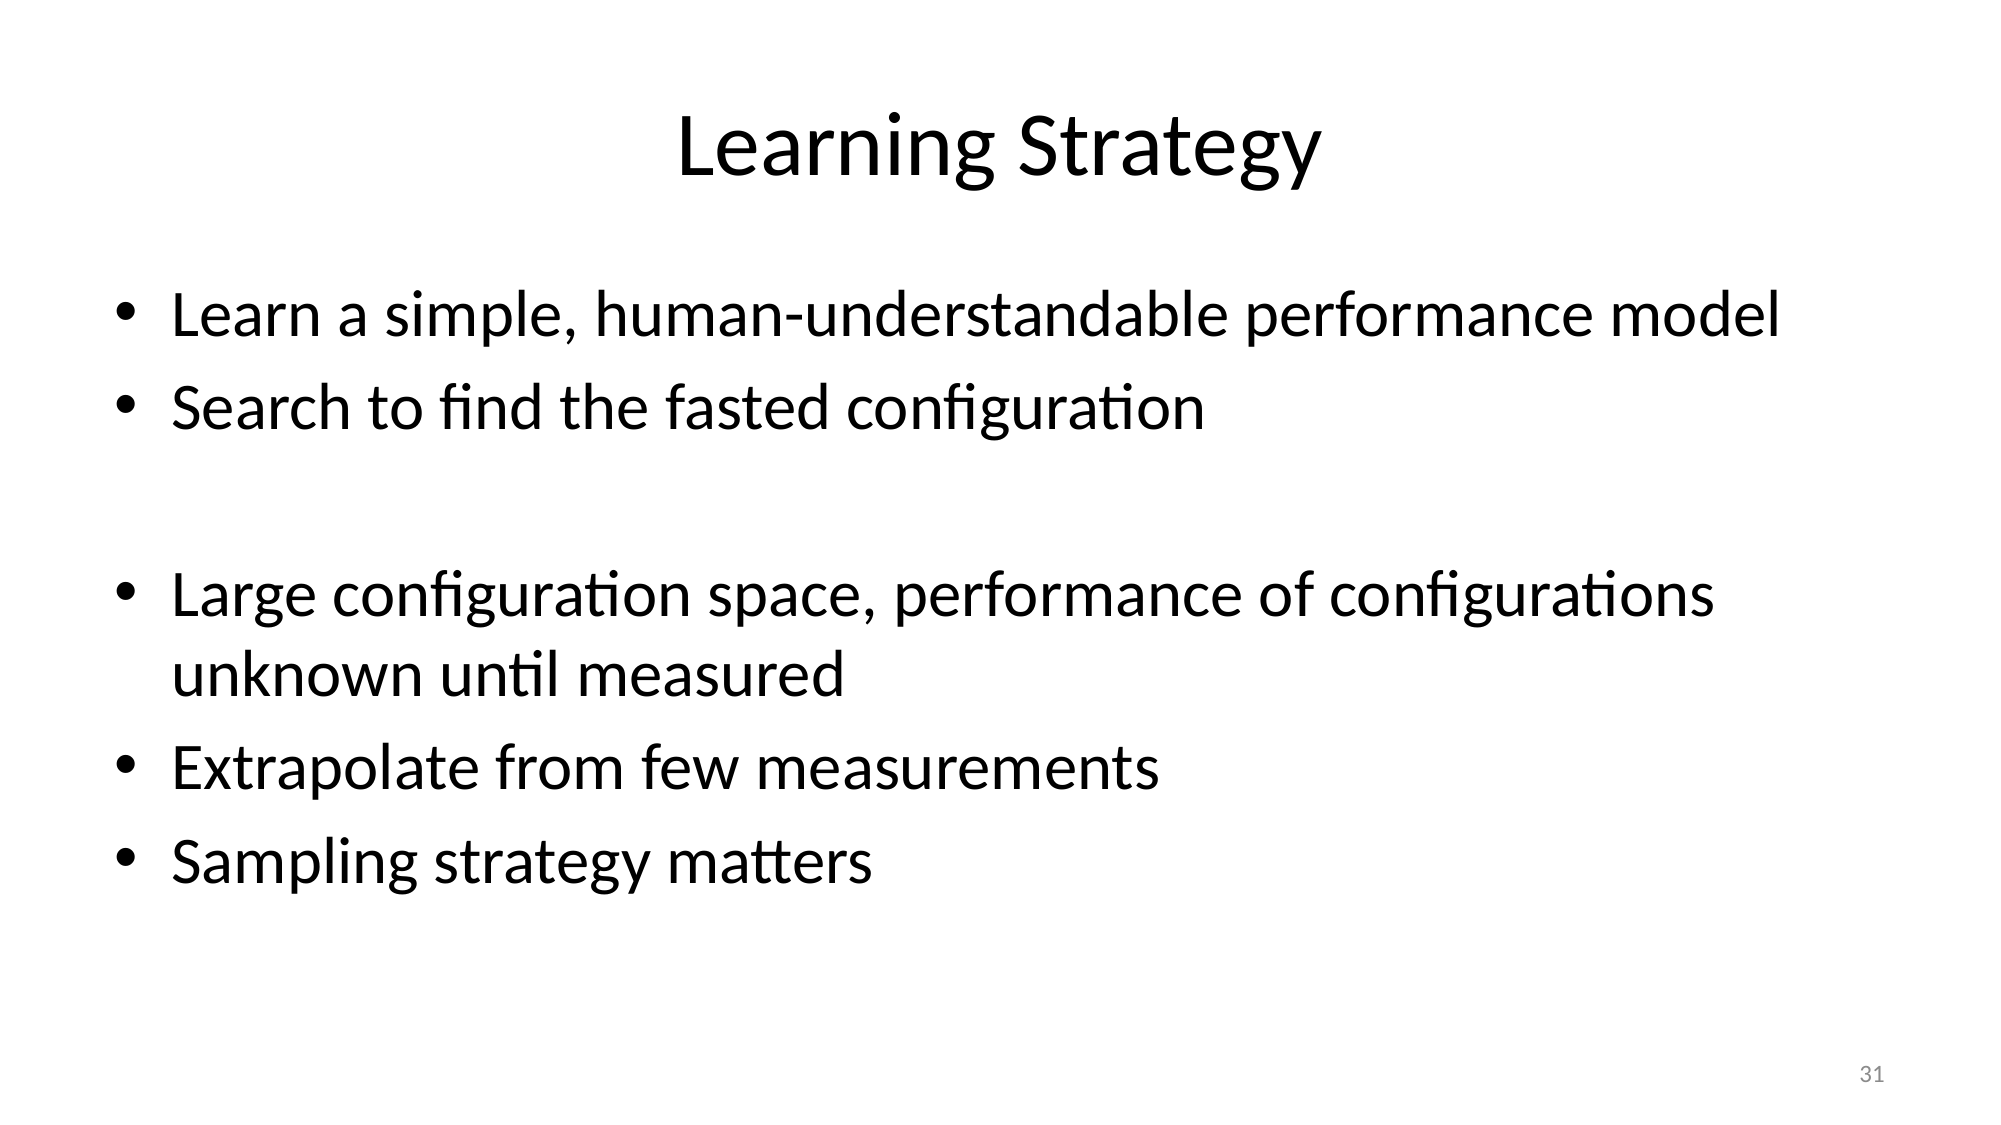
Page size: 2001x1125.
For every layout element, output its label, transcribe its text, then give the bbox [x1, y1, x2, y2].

slide_number 31 [1433, 1042, 1900, 1103]
list Learn a simple, human-understandable performance model Search to find the fasted configuration Large configuration space, performance of configurations unknown until measured Extrapolate from few measurements Sampling strategy matters [99, 262, 1900, 1005]
title Learning Strategy [99, 45, 1900, 233]
